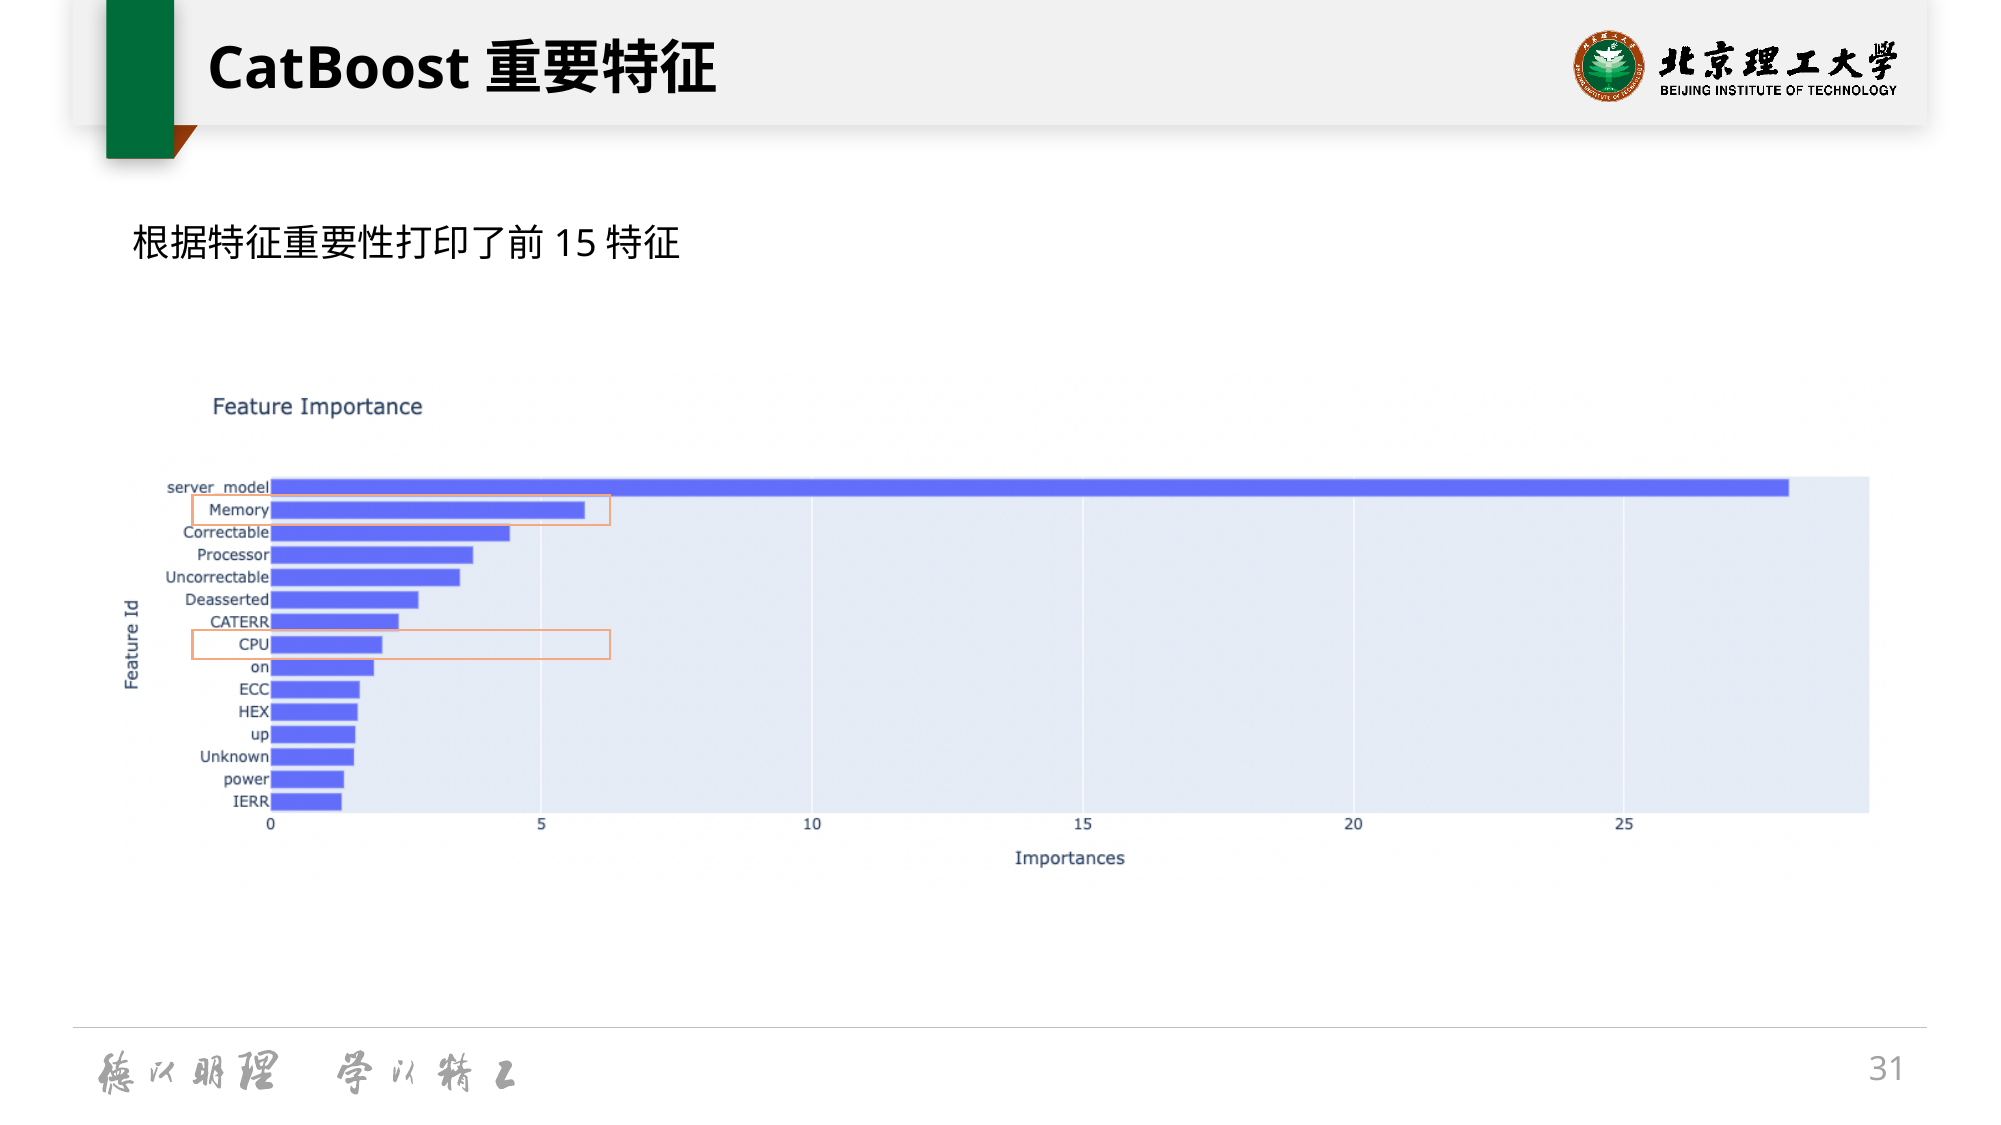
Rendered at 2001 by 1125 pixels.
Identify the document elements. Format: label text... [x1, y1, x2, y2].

text_box 根据特征重要性打印了前15特征 [117, 211, 696, 272]
title CatBoost重要特征 [192, 30, 1513, 110]
picture [1573, 30, 1897, 102]
picture [124, 372, 1908, 888]
